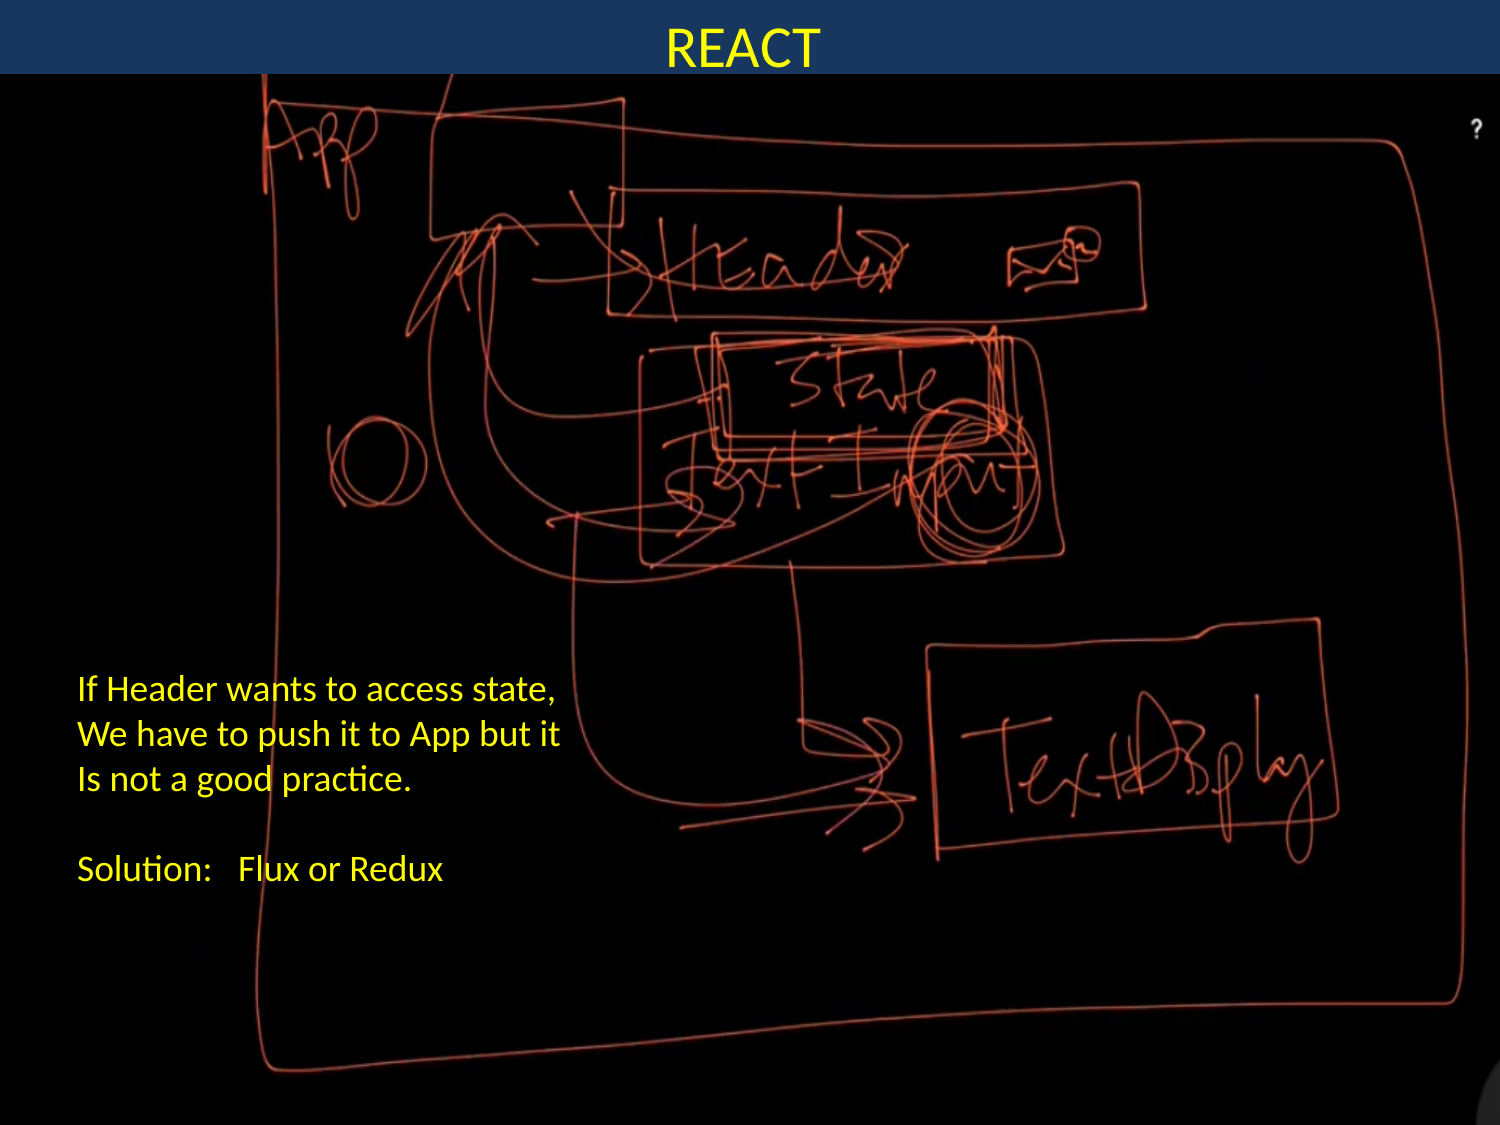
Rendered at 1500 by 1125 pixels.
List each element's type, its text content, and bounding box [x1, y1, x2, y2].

title REACT [0, 0, 1500, 73]
picture [0, 74, 1500, 1125]
